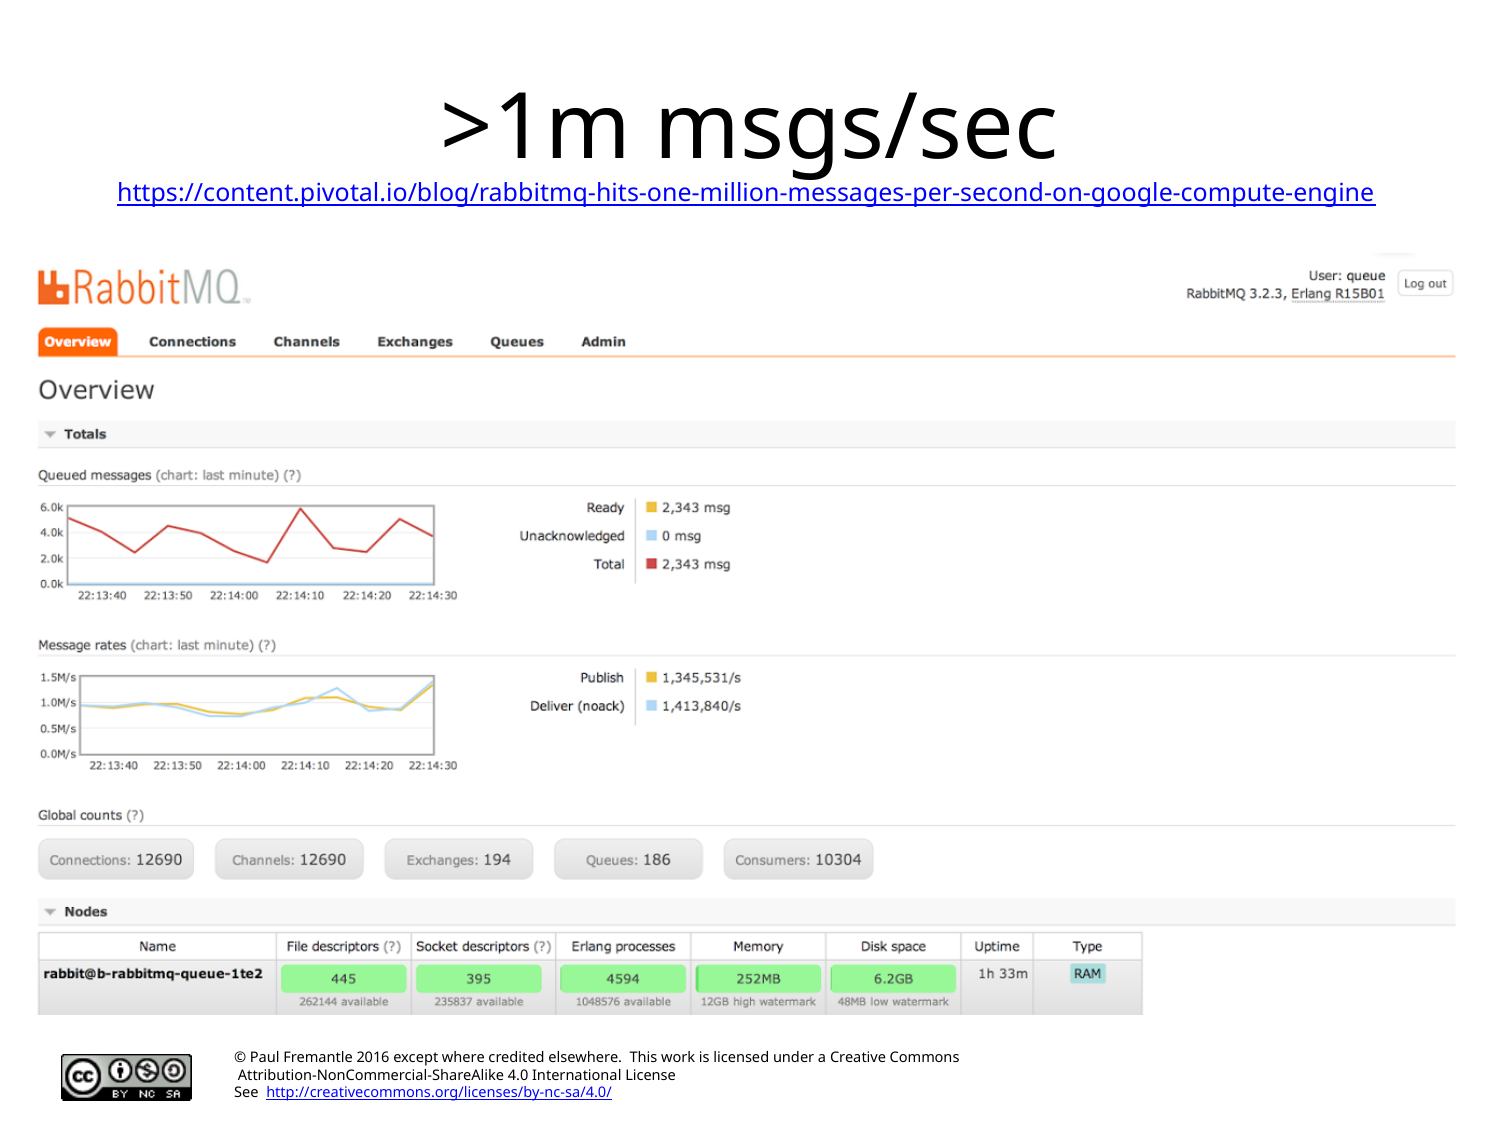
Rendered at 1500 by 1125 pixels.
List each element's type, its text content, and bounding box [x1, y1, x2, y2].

picture [0, 253, 1500, 1015]
title >1m msgs/sec https://content.pivotal.io/blog/rabbitmq-hits-one-million-messages-per-second-on-google-compute-engine [75, 45, 1425, 233]
picture [61, 1054, 192, 1101]
